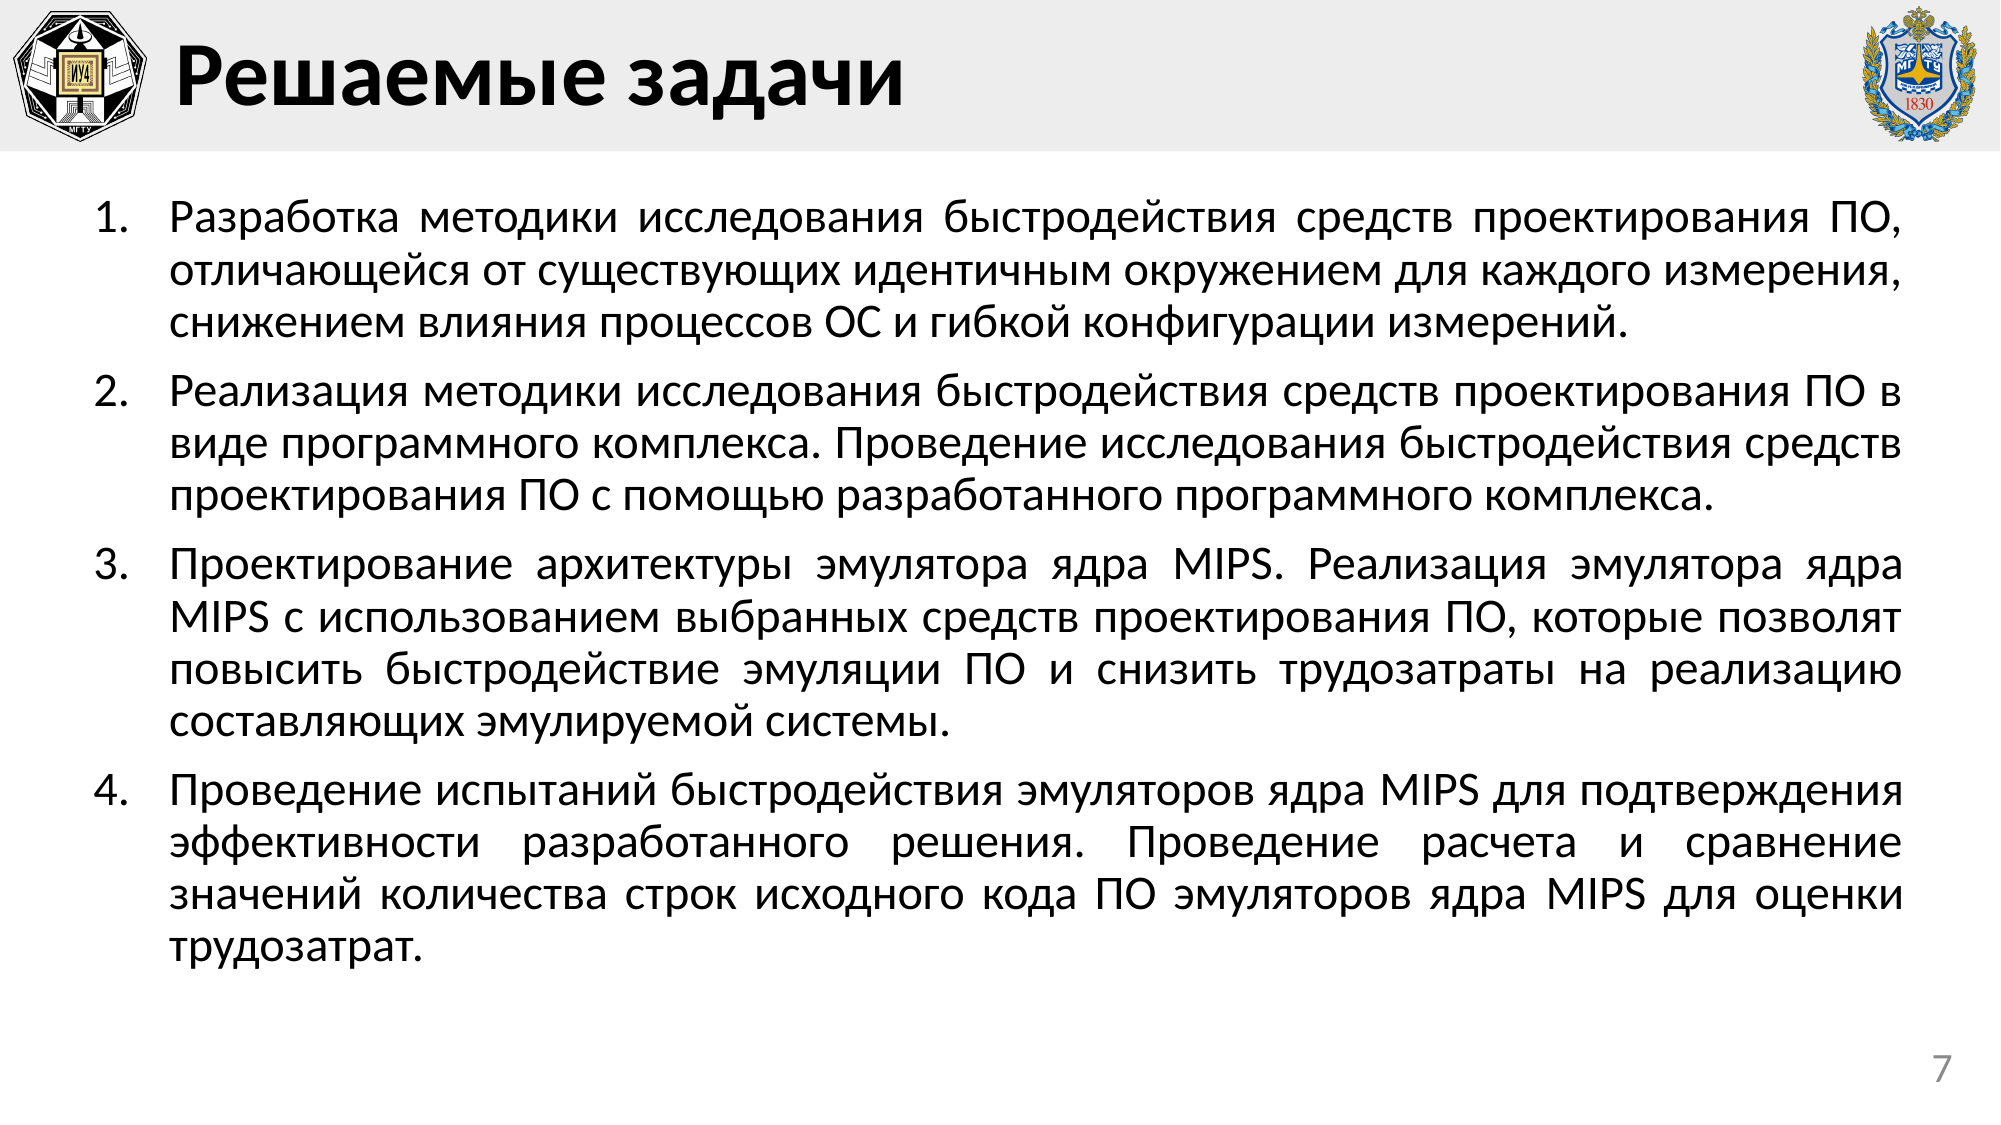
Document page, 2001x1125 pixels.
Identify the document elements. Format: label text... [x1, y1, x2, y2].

picture [13, 11, 147, 142]
slide_number 7 [1517, 1036, 1968, 1097]
title Решаемые задачи [160, 0, 1850, 152]
list Разработка методики исследования быстродействия средств проектирования ПО, отличающейся от существующих идентичным окружением для каждого измерения, снижением влияния процессов ОС и гибкой конфигурации измерений. Реализация методики исследования быстродействия средств проектирования ПО в виде программного комплекса. Проведение исследования быстродействия средств проектирования ПО с помощью разработанного программного комплекса. Проектирование архитектуры эмулятора ядра MIPS. Реализация эмулятора ядра MIPS с использованием выбранных средств проектирования ПО, которые позволят повысить быстродействие эмуляции ПО и снизить трудозатраты на реализацию составляющих эмулируемой системы. Проведение испытаний быстродействия эмуляторов ядра MIPS для подтверждения эффективности разработанного решения. Проведение расчета и сравнение значений количества строк исходного кода ПО эмуляторов ядра MIPS для оценки трудозатрат. [78, 183, 1920, 1068]
picture [1862, 6, 1977, 142]
